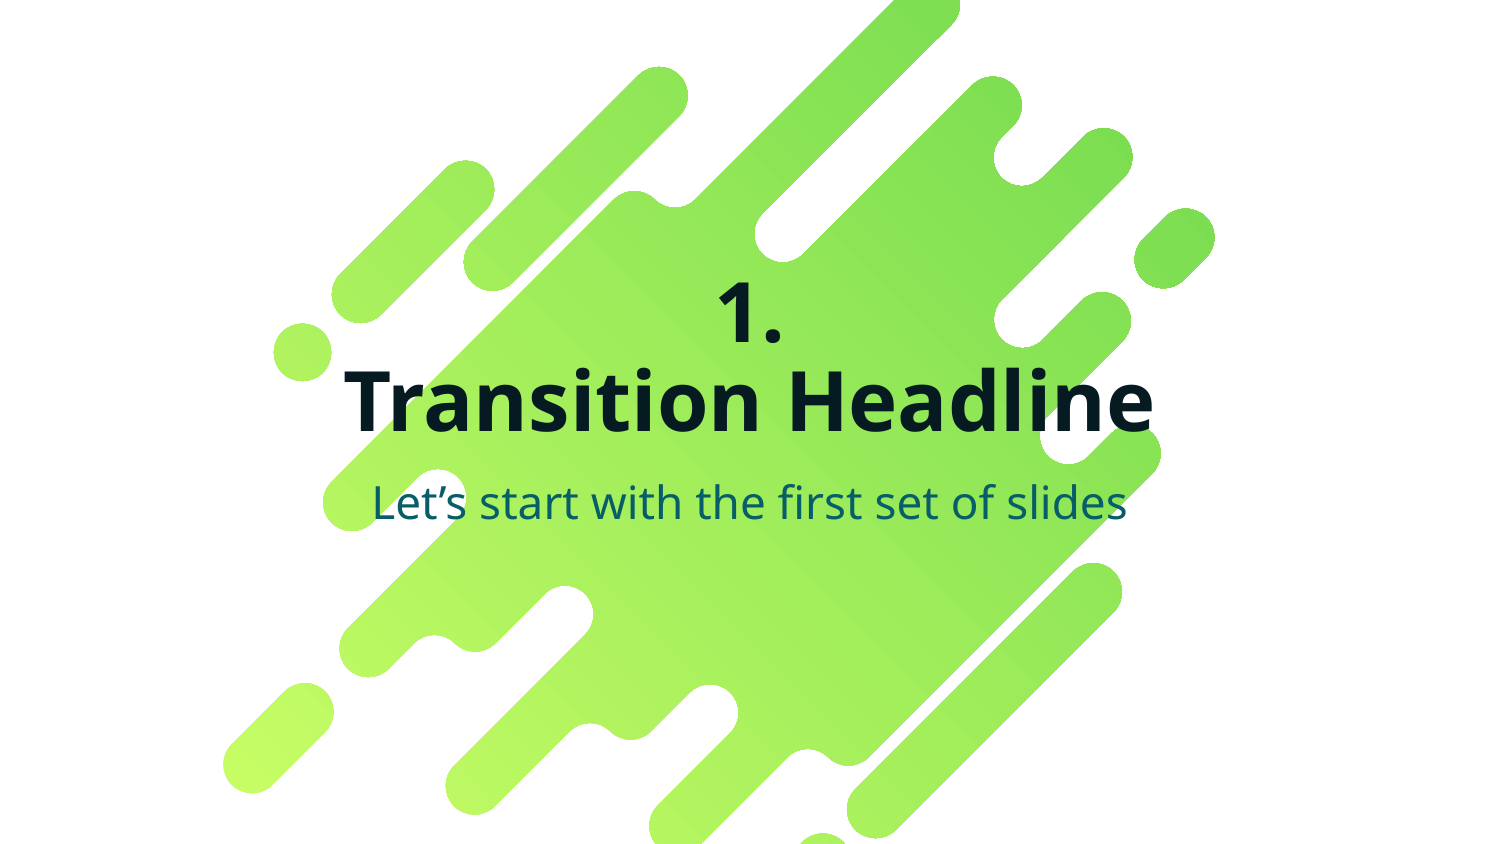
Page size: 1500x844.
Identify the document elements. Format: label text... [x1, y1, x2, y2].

subtitle Let’s start with the first set of slides [112, 465, 1388, 535]
title 1. Transition Headline [112, 344, 1388, 450]
